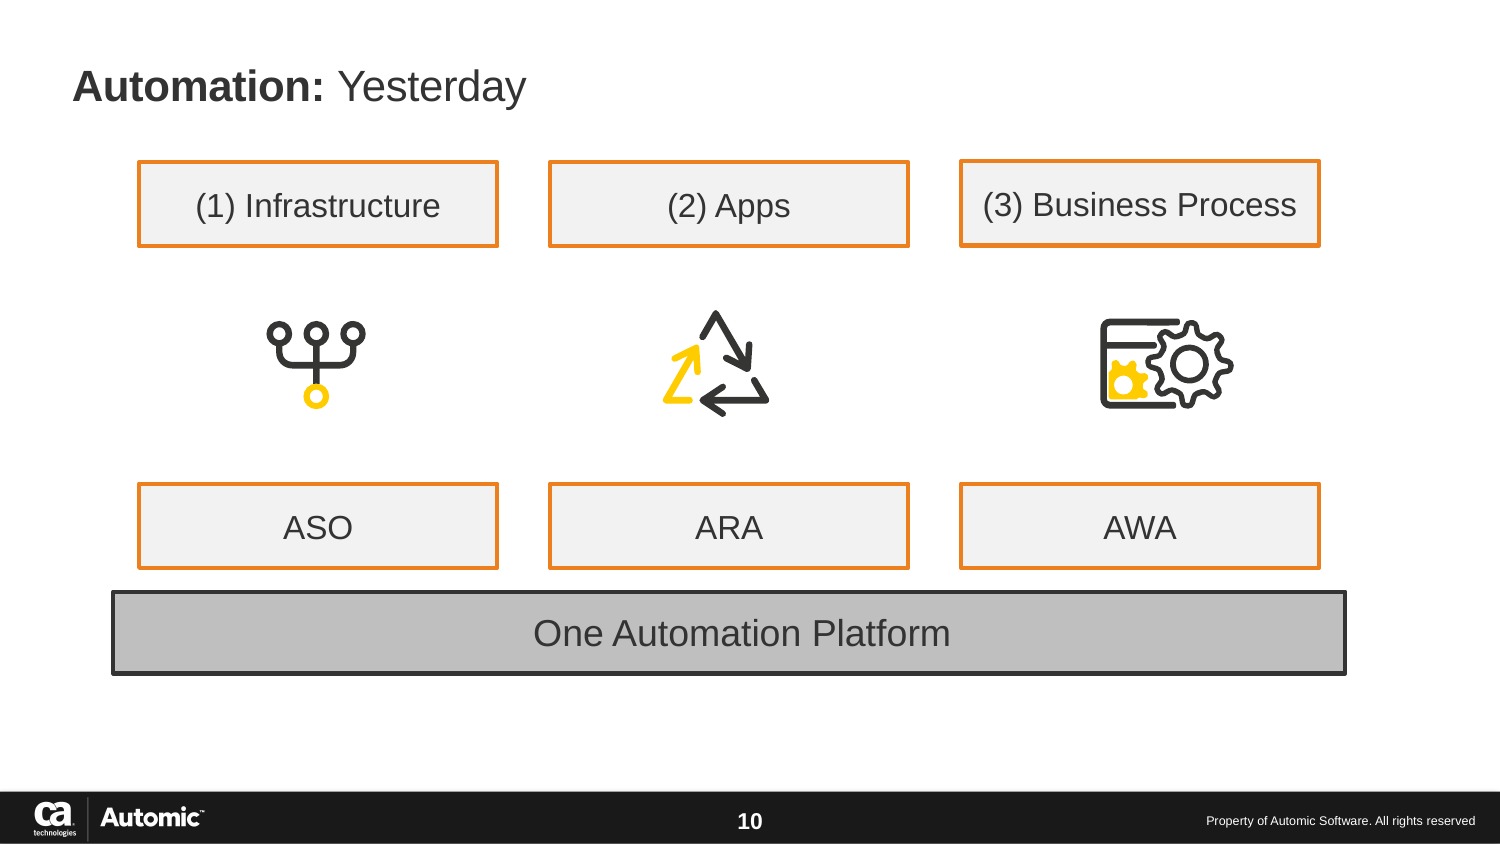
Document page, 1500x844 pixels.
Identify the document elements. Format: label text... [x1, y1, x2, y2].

text_box ARA [548, 482, 910, 570]
picture [24, 788, 216, 844]
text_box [1100, 318, 1235, 409]
text_box (3) Business Process [959, 159, 1321, 248]
text_box Automation: Yesterday [57, 55, 1416, 104]
text_box ASO [137, 482, 499, 570]
text_box (2) Apps [548, 160, 910, 248]
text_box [112, 591, 1346, 674]
text_box AWA [959, 482, 1321, 570]
text_box (1) Infrastructure [137, 160, 499, 248]
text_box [662, 309, 770, 418]
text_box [266, 320, 366, 410]
